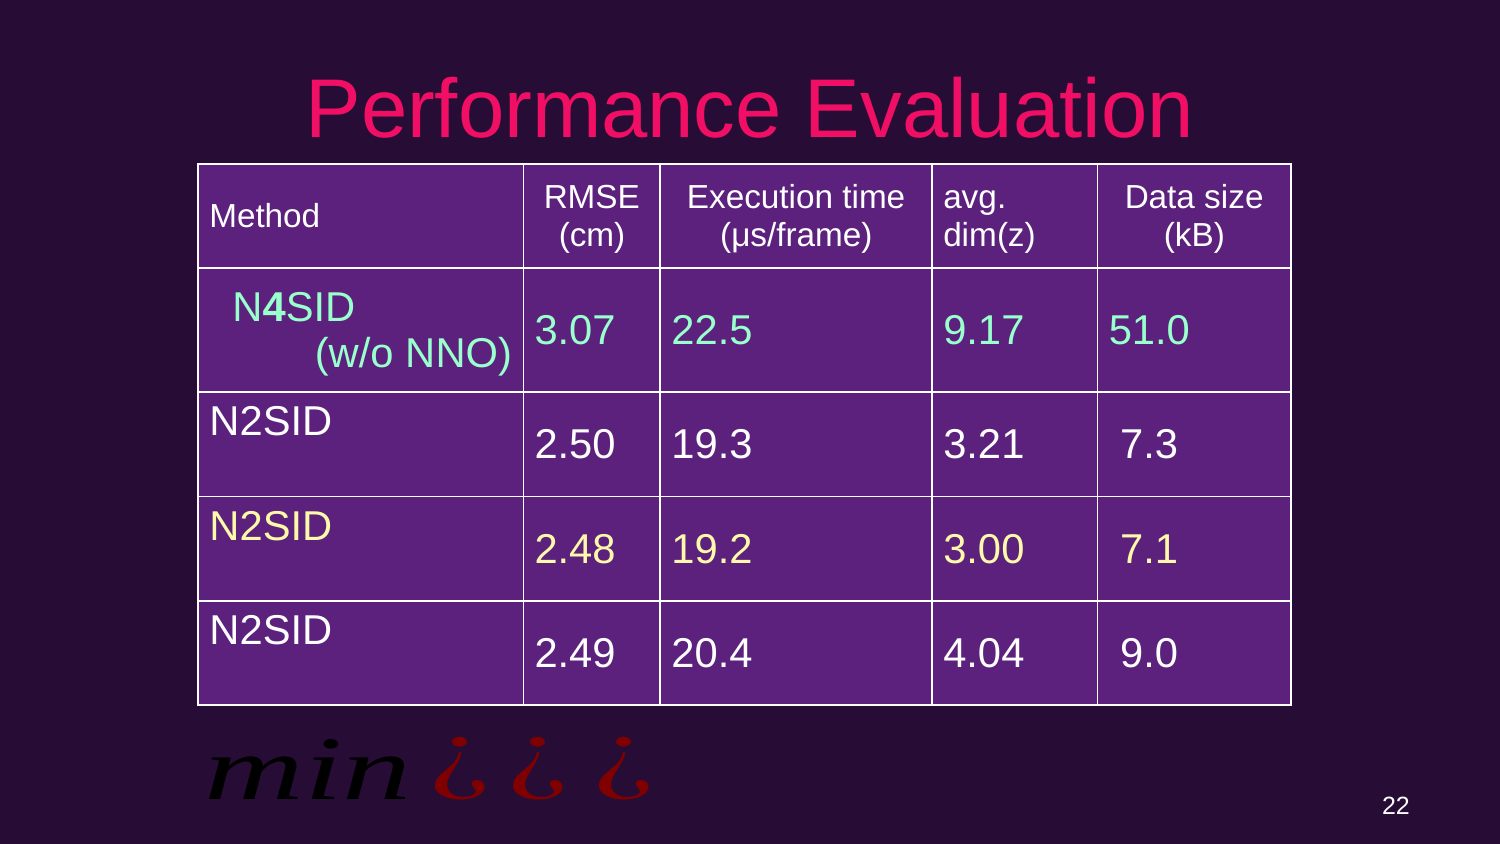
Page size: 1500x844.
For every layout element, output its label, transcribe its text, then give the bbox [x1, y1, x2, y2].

title Performance Evaluation [75, 33, 1425, 175]
slide_number 22 [1074, 782, 1425, 828]
